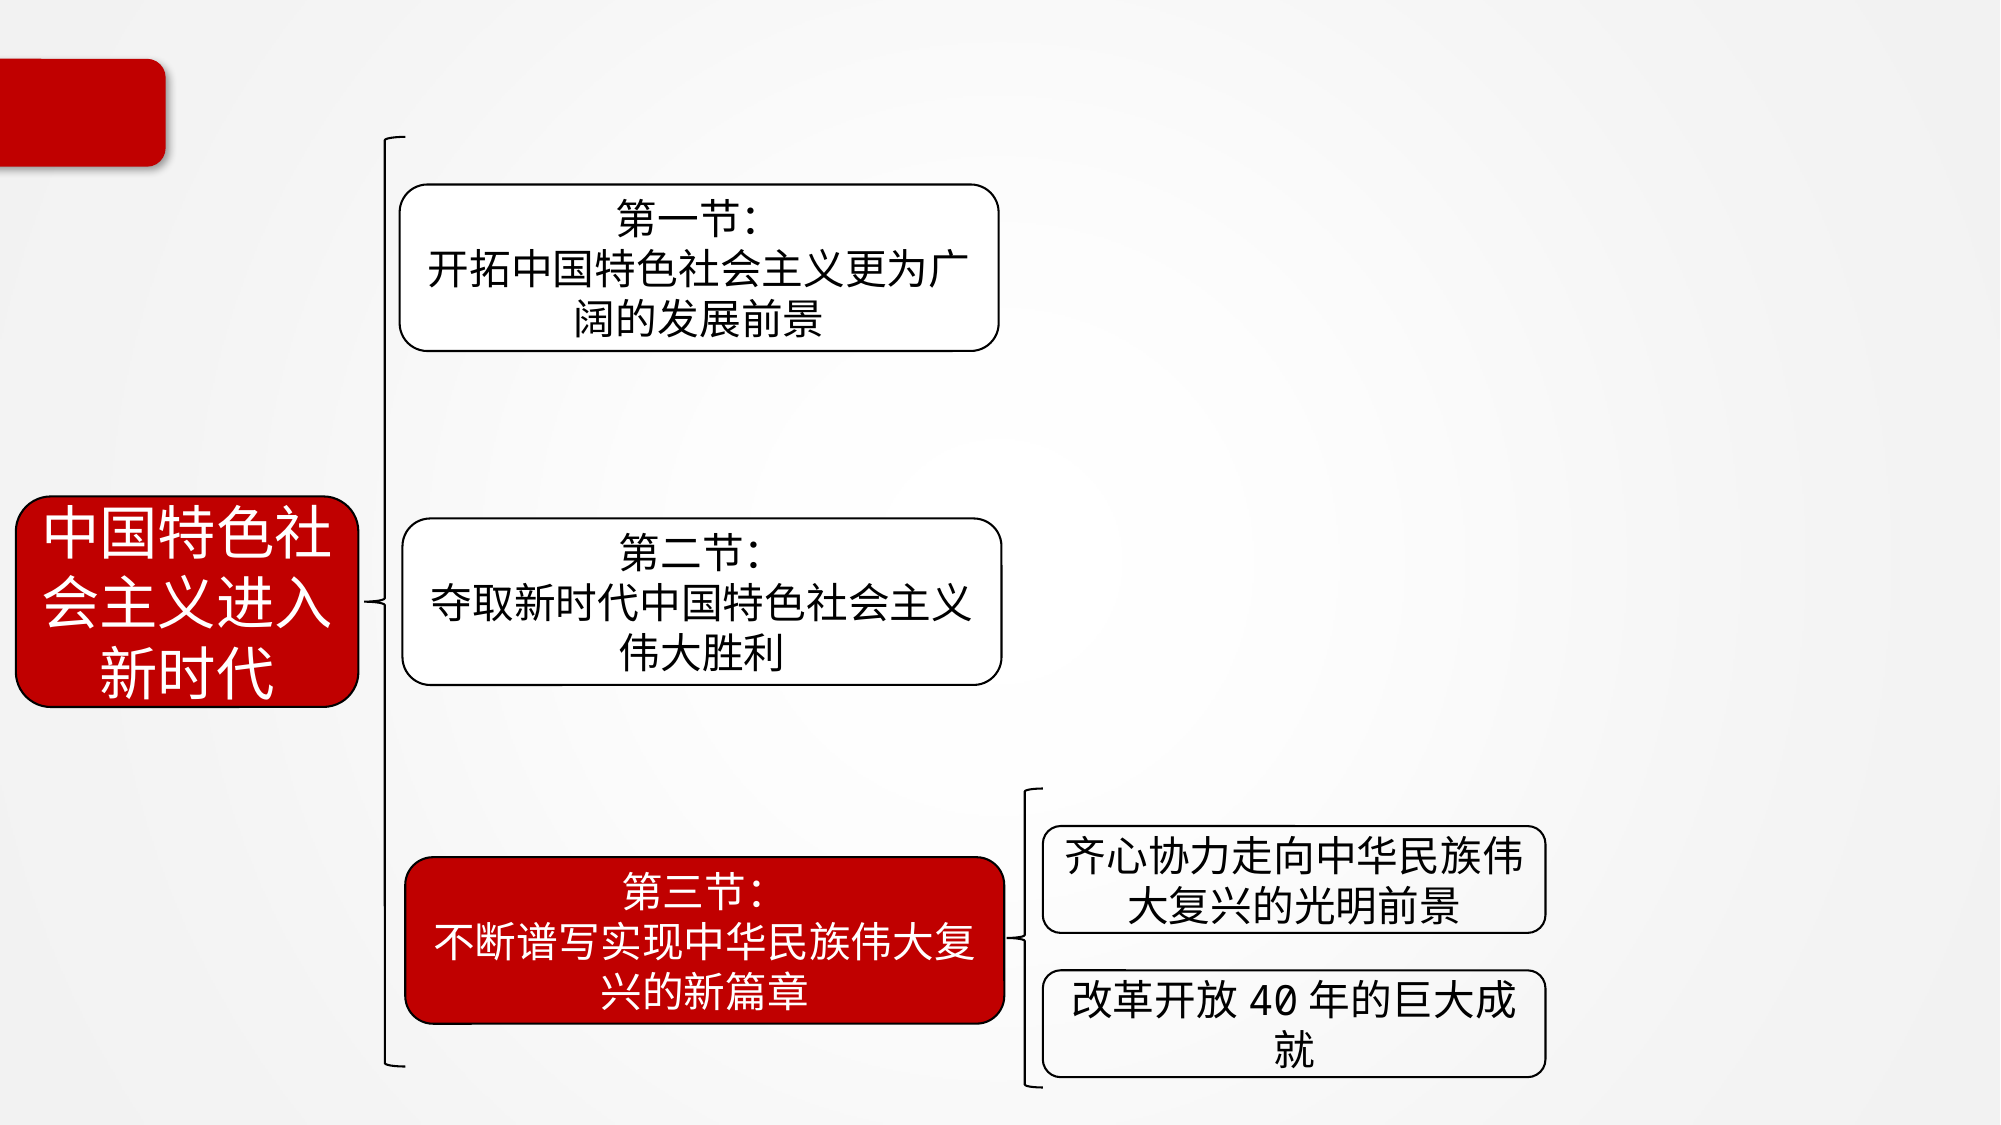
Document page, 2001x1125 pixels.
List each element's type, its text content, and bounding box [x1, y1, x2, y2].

text_box [364, 135, 406, 1068]
text_box 第三节： 不断谱写实现中华民族伟大复兴的新篇章 [404, 856, 1006, 1025]
text_box 中国特色社会主义进入新时代 [14, 495, 360, 709]
text_box 第二节： 夺取新时代中国特色社会主义伟大胜利 [401, 517, 1003, 687]
picture [0, 0, 2000, 1125]
text_box 齐心协力走向中华民族伟大复兴的光明前景 [1041, 824, 1547, 934]
text_box 第一节： 开拓中国特色社会主义更为广阔的发展前景 [398, 183, 1000, 353]
text_box 改革开放40年的巨大成就 [1041, 969, 1547, 1079]
text_box [1006, 787, 1043, 1089]
